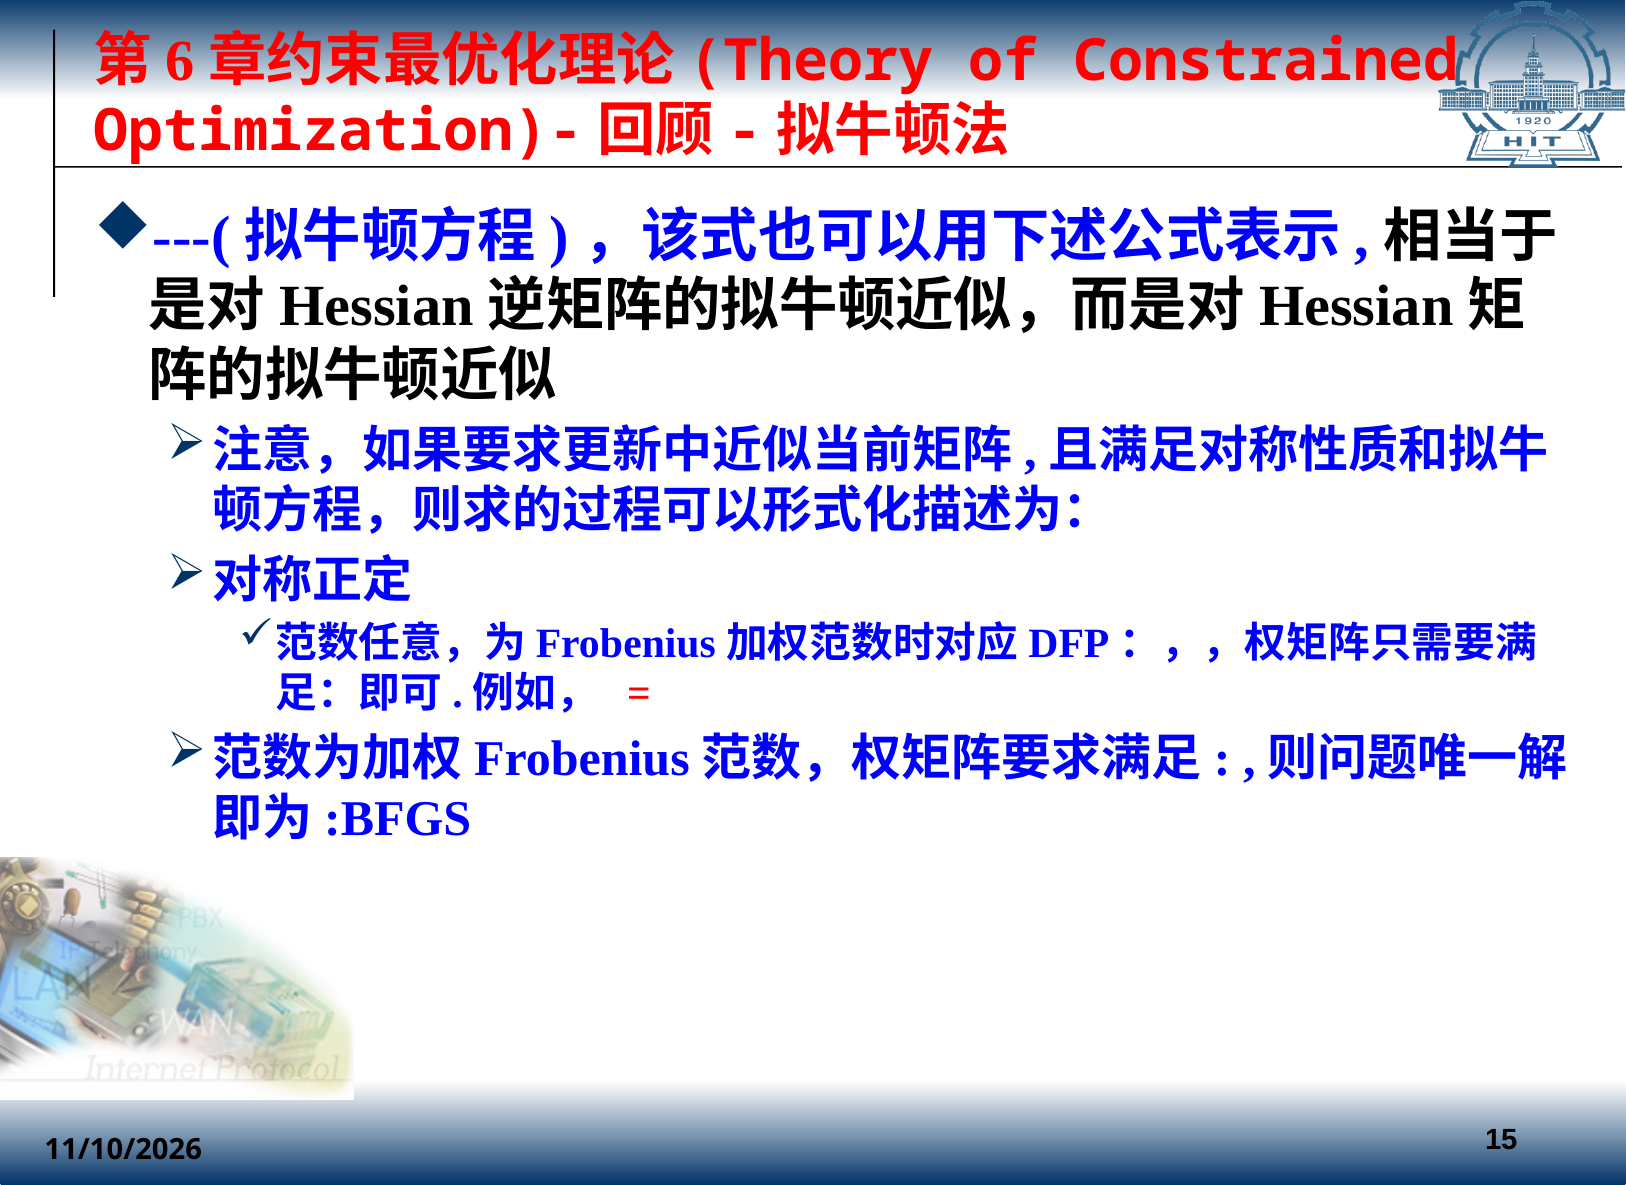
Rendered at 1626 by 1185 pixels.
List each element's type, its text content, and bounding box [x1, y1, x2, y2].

title 第6章约束最优化理论(Theory of Constrained Optimization)-回顾-拟牛顿法 [78, 29, 1498, 155]
picture [0, 857, 354, 1100]
picture [1438, 1, 1626, 167]
